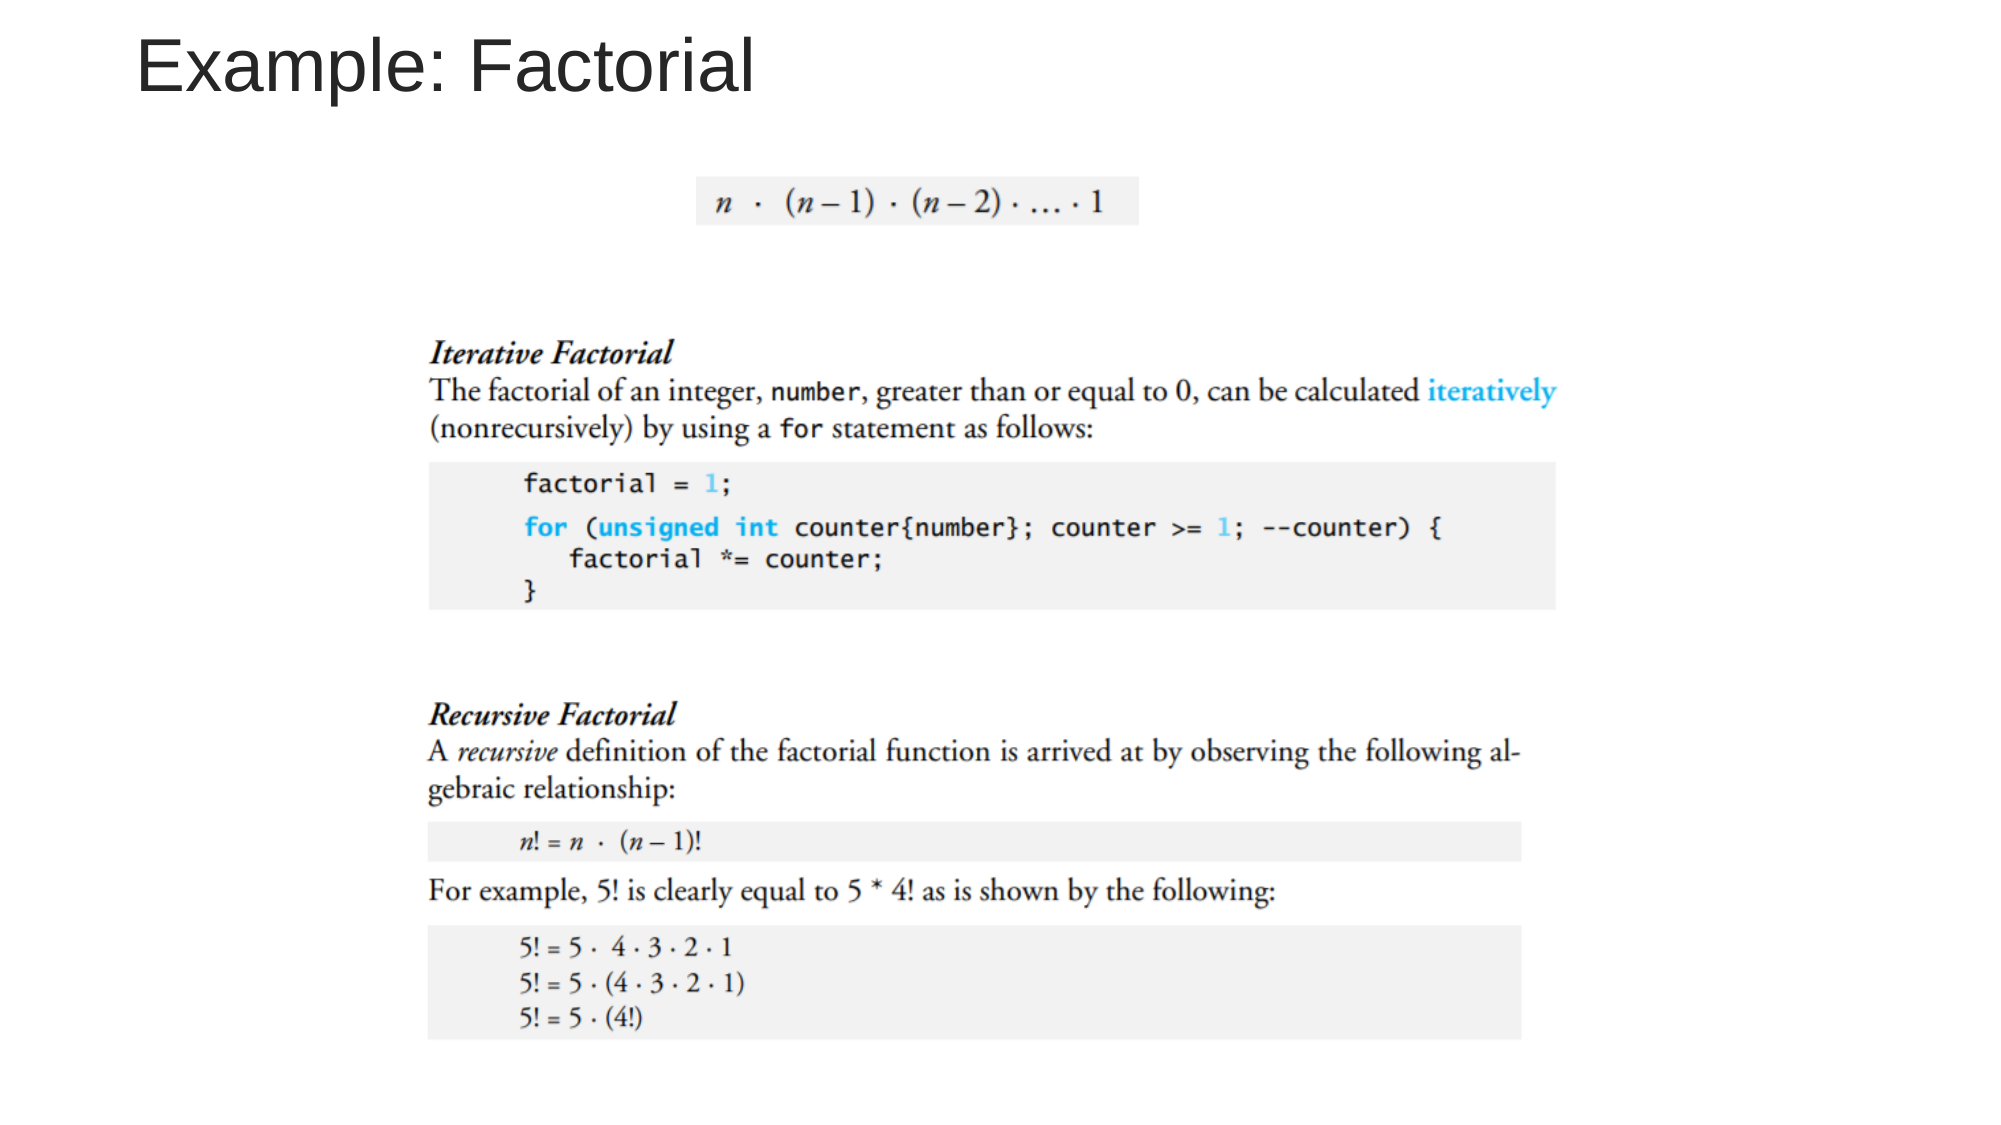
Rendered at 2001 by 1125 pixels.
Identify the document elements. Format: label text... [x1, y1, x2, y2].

list Example: Factorial [0, 19, 905, 114]
picture [695, 172, 1139, 235]
picture [416, 697, 1532, 1050]
picture [425, 329, 1579, 625]
